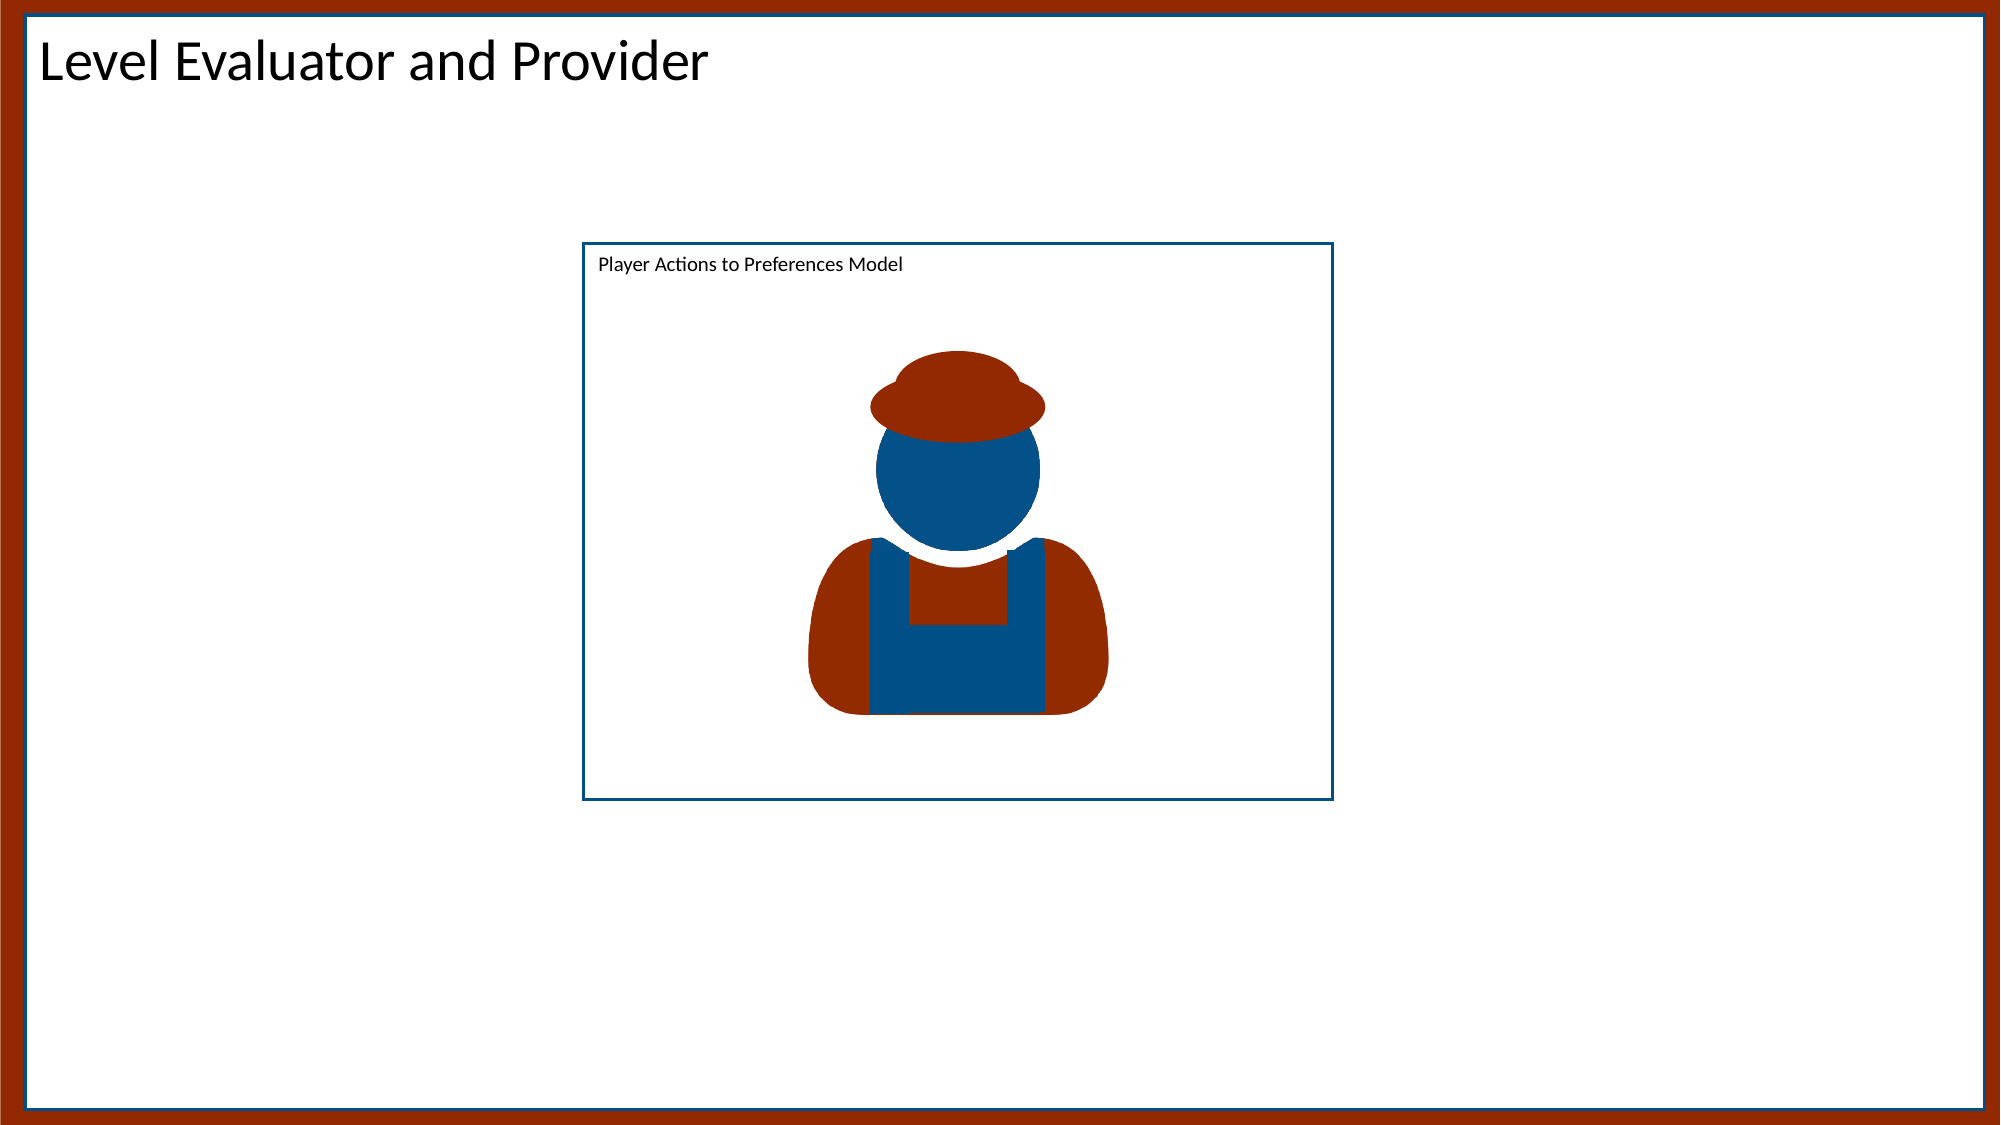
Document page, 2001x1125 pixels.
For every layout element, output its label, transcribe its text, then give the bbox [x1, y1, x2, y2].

text_box Level Evaluator and Provider [24, 14, 1985, 1111]
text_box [794, 352, 1122, 715]
text_box Player Actions to Preferences Model [583, 242, 1334, 801]
text_box [0, 0, 2000, 1125]
